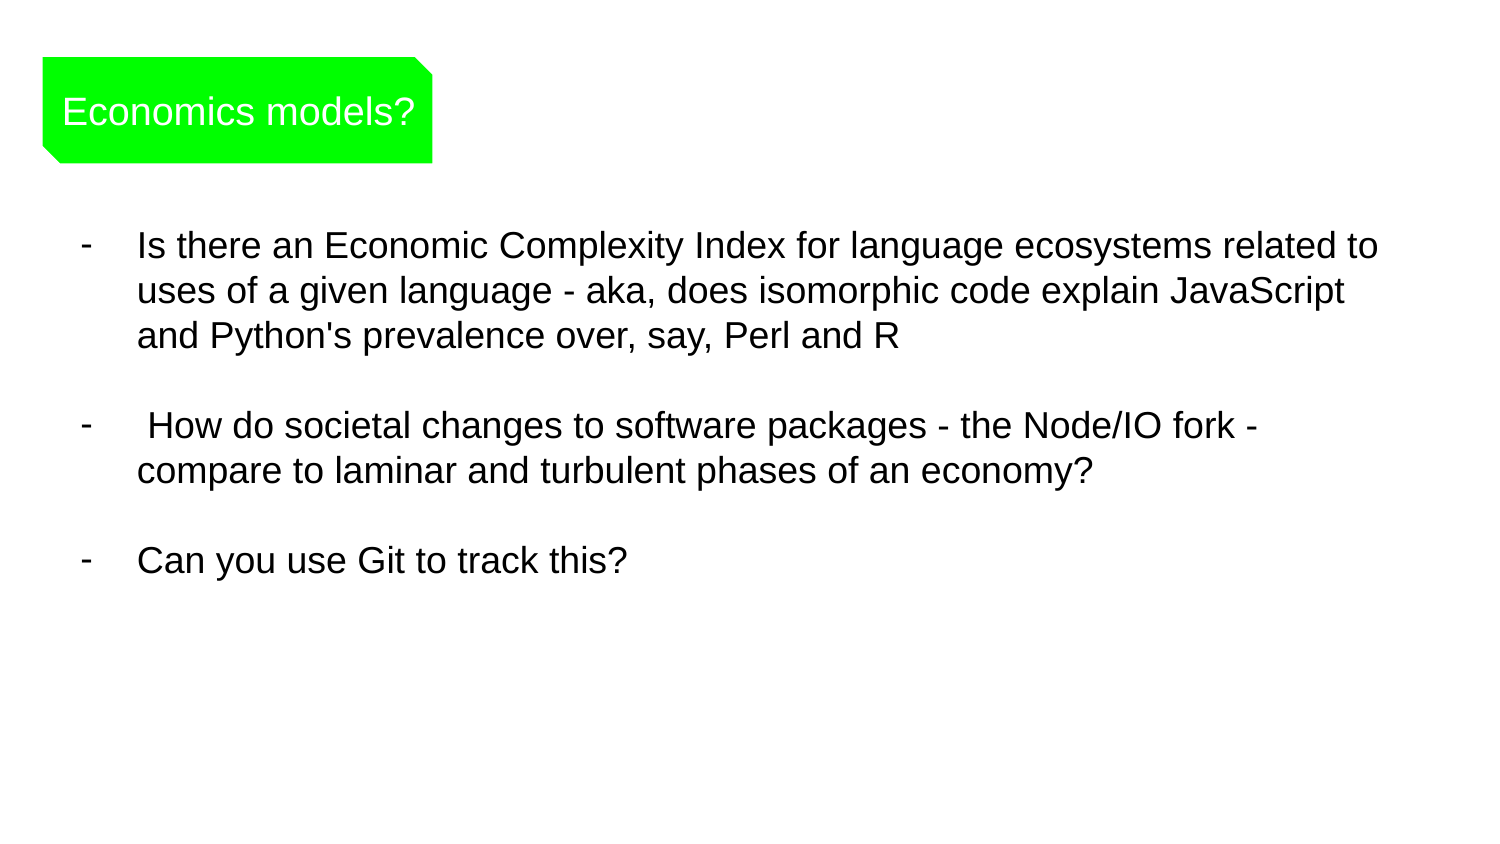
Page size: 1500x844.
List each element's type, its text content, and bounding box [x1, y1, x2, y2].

text_box [41, 56, 429, 151]
title Economics models? [46, 70, 467, 165]
text_box Is there an Economic Complexity Index for language ecosystems related to uses of a given language - aka, does isomorphic code explain JavaScript and Python's prevalence over, say, Perl and R How do societal changes to software packages - the Node/IO fork - compare to laminar and turbulent phases of an economy? Can you use Git to track this? [46, 206, 1410, 815]
